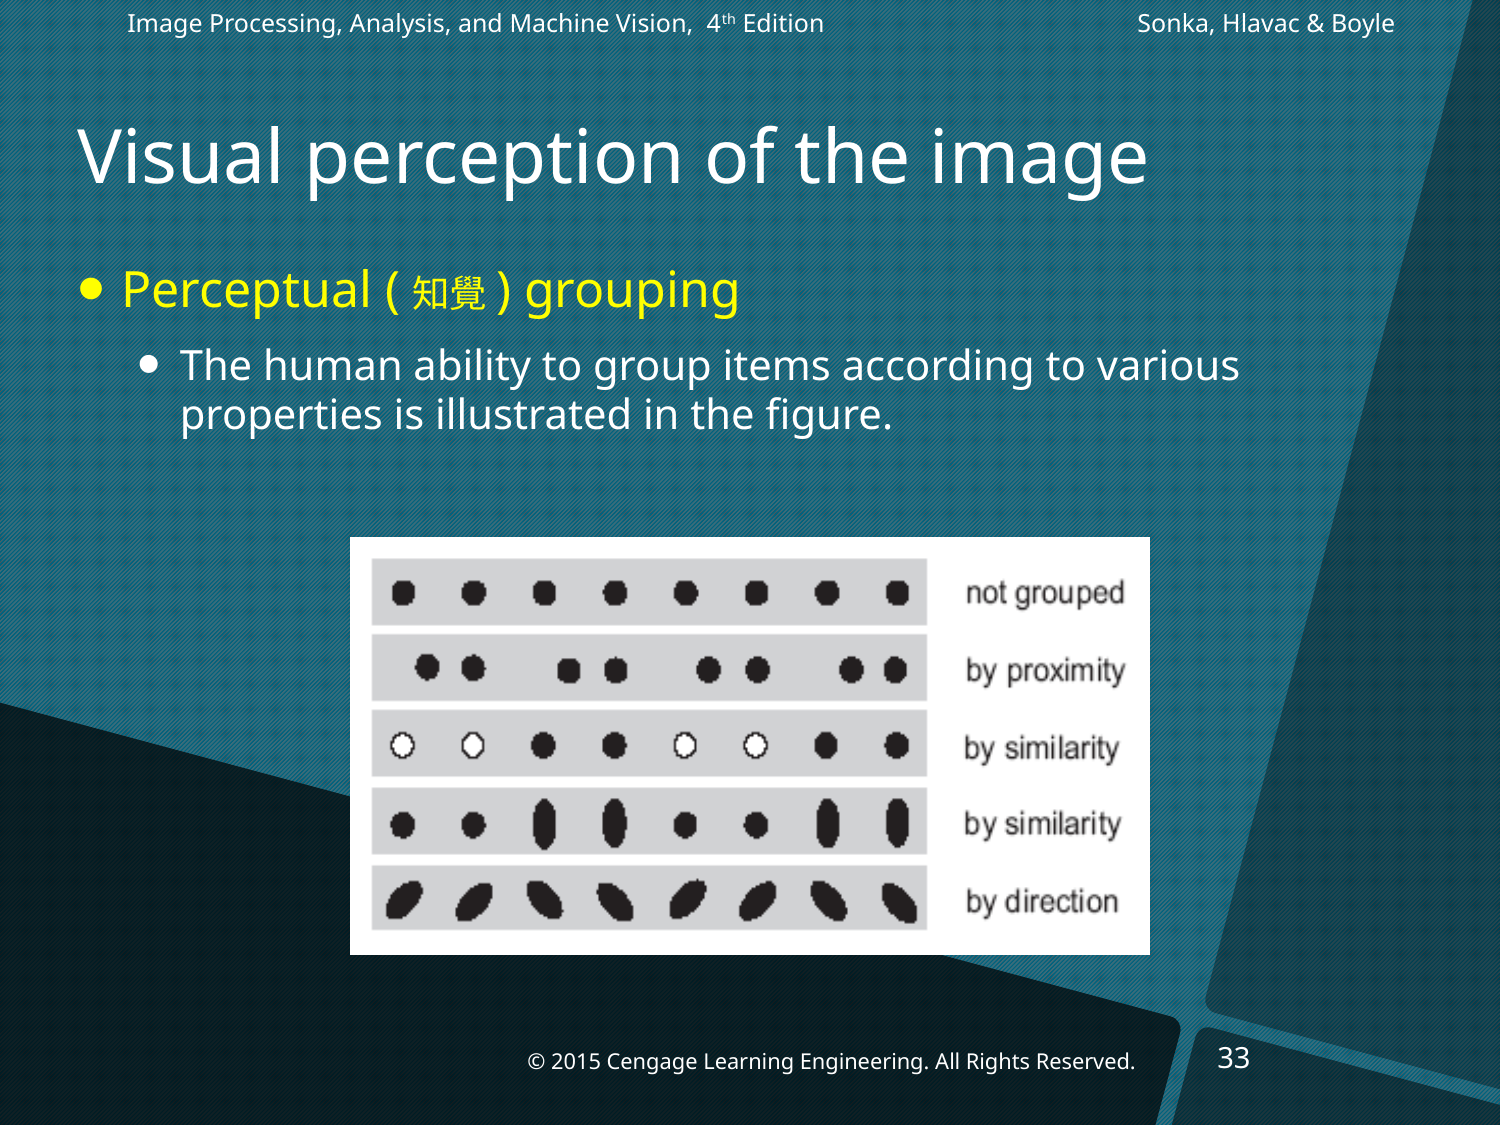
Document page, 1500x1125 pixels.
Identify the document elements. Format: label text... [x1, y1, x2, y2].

text_box Image Processing, Analysis, and Machine Vision, 4th Edition Sonka, Hlavac & Boyle [112, 0, 1413, 45]
picture [349, 537, 1149, 955]
title Visual perception of the image [62, 82, 1463, 225]
list Perceptual (知覺) grouping The human ability to group items according to various properties is illustrated in the figure. [62, 249, 1463, 1007]
slide_number 33 [1202, 1024, 1463, 1094]
footer © 2015 Cengage Learning Engineering. All Rights Reserved. [512, 1032, 1163, 1093]
